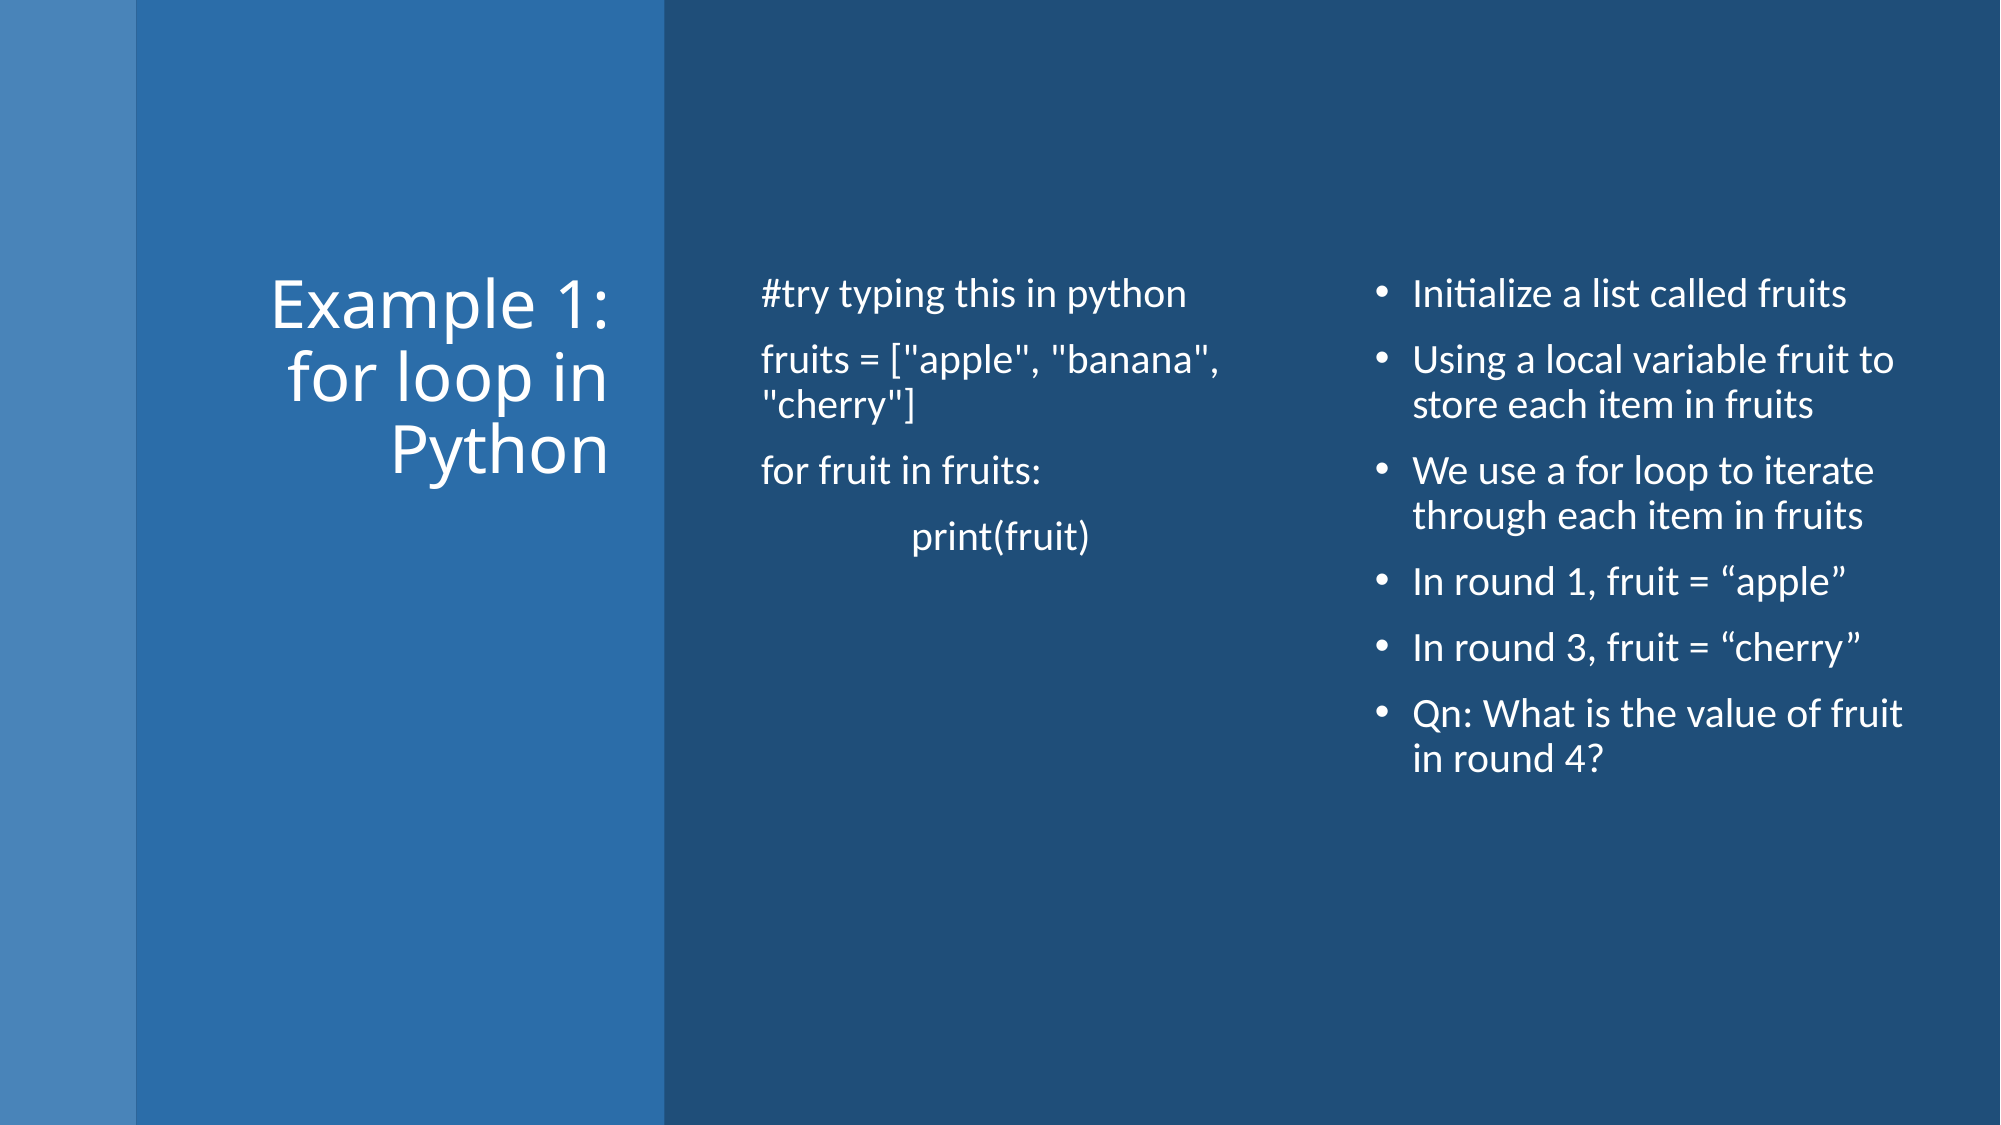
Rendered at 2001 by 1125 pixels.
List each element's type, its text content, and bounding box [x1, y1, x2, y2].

title Example 1: for loop in Python [162, 263, 626, 1003]
list Initialize a list called fruits Using a local variable fruit to store each item in fruits We use a for loop to iterate through each item in fruits In round 1, fruit = “apple” In round 3, fruit = “cherry” Qn: What is the value of fruit in round 4? [1359, 263, 1922, 1003]
text_box [0, 0, 136, 1125]
list #try typing this in python fruits = ["apple", "banana", "cherry"] for fruit in fruits: print(fruit) [745, 263, 1308, 1003]
text_box [136, 0, 666, 1125]
